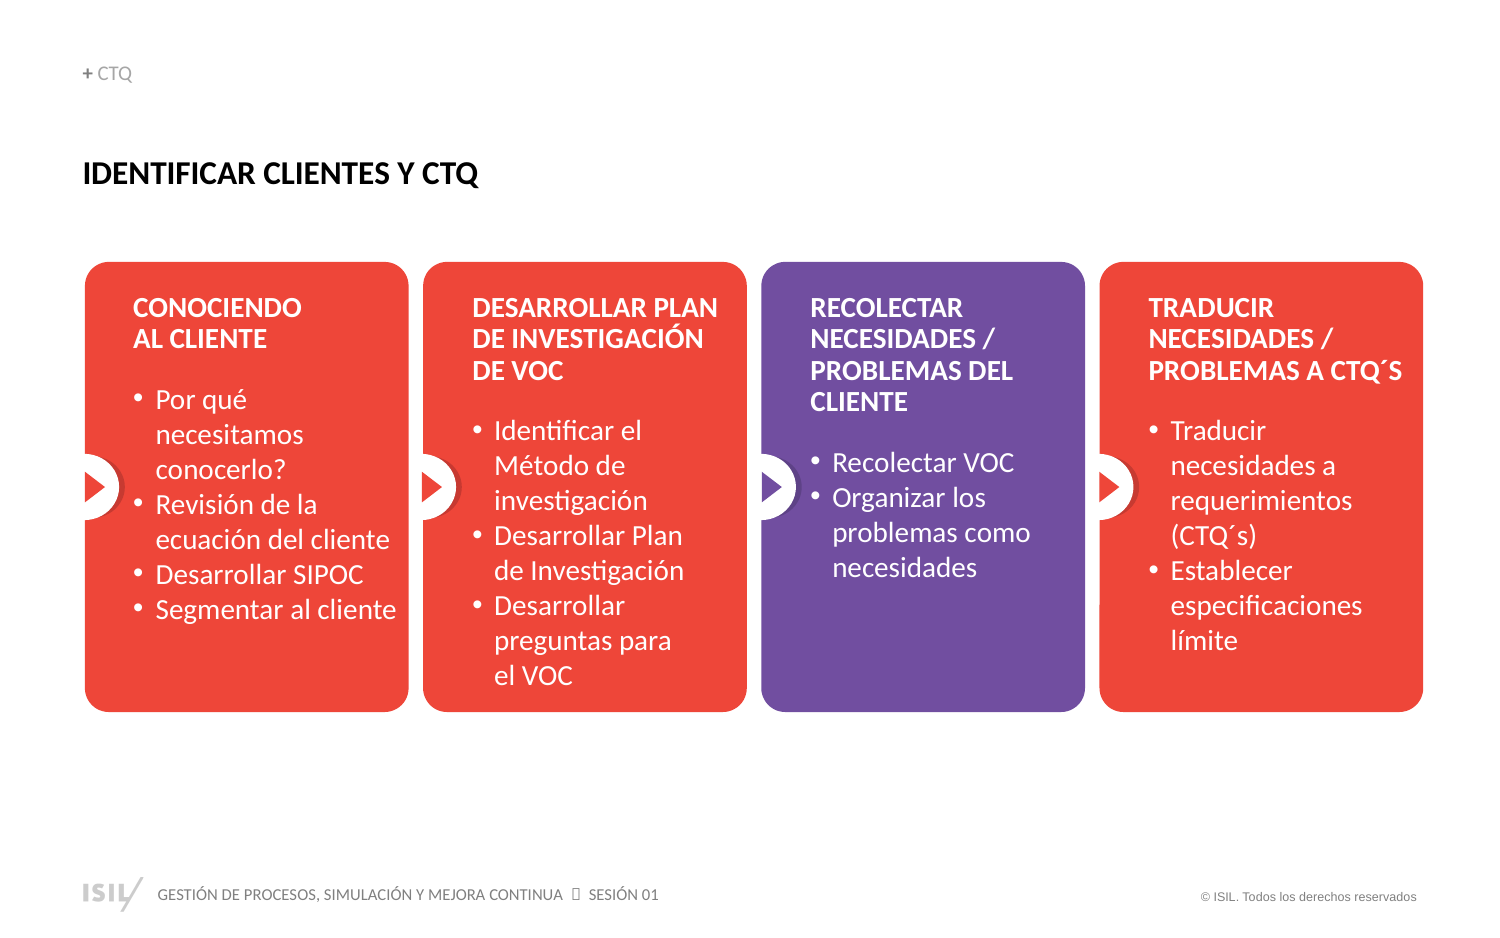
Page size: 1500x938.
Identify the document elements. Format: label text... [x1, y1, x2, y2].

text_box [758, 468, 785, 506]
text_box TRADUCIR NECESIDADES / PROBLEMAS A CTQ´S Traducir necesidades a requerimientos (CTQ´s) Establecer especificaciones límite [1096, 258, 1427, 716]
text_box [779, 454, 805, 520]
text_box [412, 450, 460, 524]
text_box RECOLECTAR NECESIDADES / PROBLEMAS DEL CLIENTE Recolectar VOC Organizar los problemas como necesidades [758, 258, 1089, 716]
text_box CONOCIENDO AL CLIENTE Por qué necesitamos conocerlo? Revisión de la ecuación del cliente Desarrollar SIPOC Segmentar al cliente [81, 258, 412, 716]
text_box [439, 454, 465, 520]
text_box [1089, 450, 1137, 524]
text_box + CTQ [82, 62, 482, 85]
text_box [102, 454, 128, 520]
text_box [1096, 468, 1123, 506]
text_box [46, 450, 123, 524]
text_box DESARROLLAR PLAN DE INVESTIGACIÓN DE VOC Identificar el Método de investigación Desarrollar Plan de Investigación Desarrollar preguntas para el VOC [419, 258, 750, 716]
text_box [81, 468, 109, 506]
text_box [1117, 454, 1143, 520]
text_box IDENTIFICAR CLIENTES Y CTQ [82, 150, 1275, 191]
text_box [418, 468, 446, 506]
text_box [750, 450, 800, 524]
